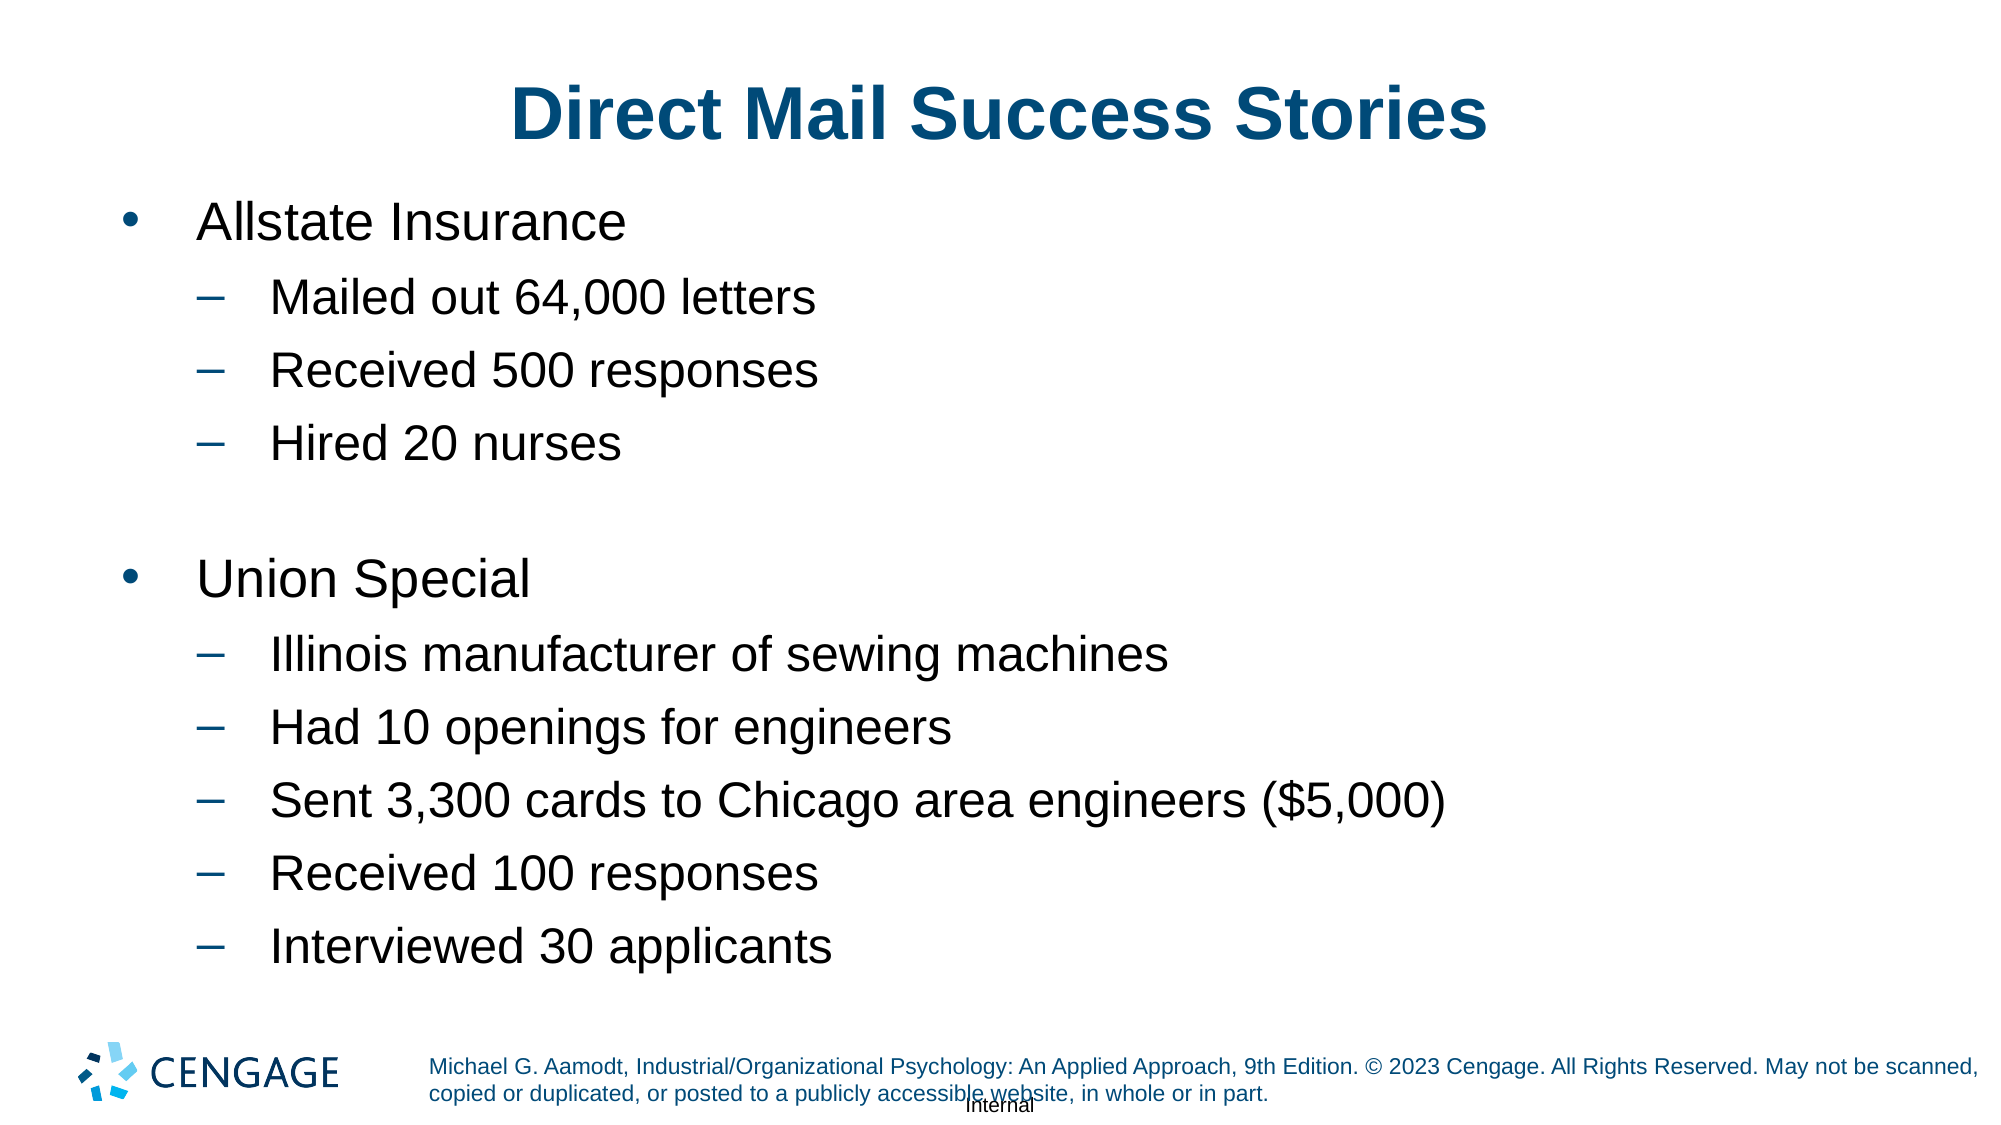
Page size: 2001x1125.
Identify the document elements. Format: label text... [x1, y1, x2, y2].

title Direct Mail Success Stories [137, 34, 1863, 186]
list Allstate Insurance Mailed out 64,000 letters Received 500 responses Hired 20 nurses Union Special Illinois manufacturer of sewing machines Had 10 openings for engineers Sent 3,300 cards to Chicago area engineers ($5,000) Received 100 responses Interviewed 30 applicants [121, 186, 1880, 975]
picture [78, 1042, 338, 1101]
